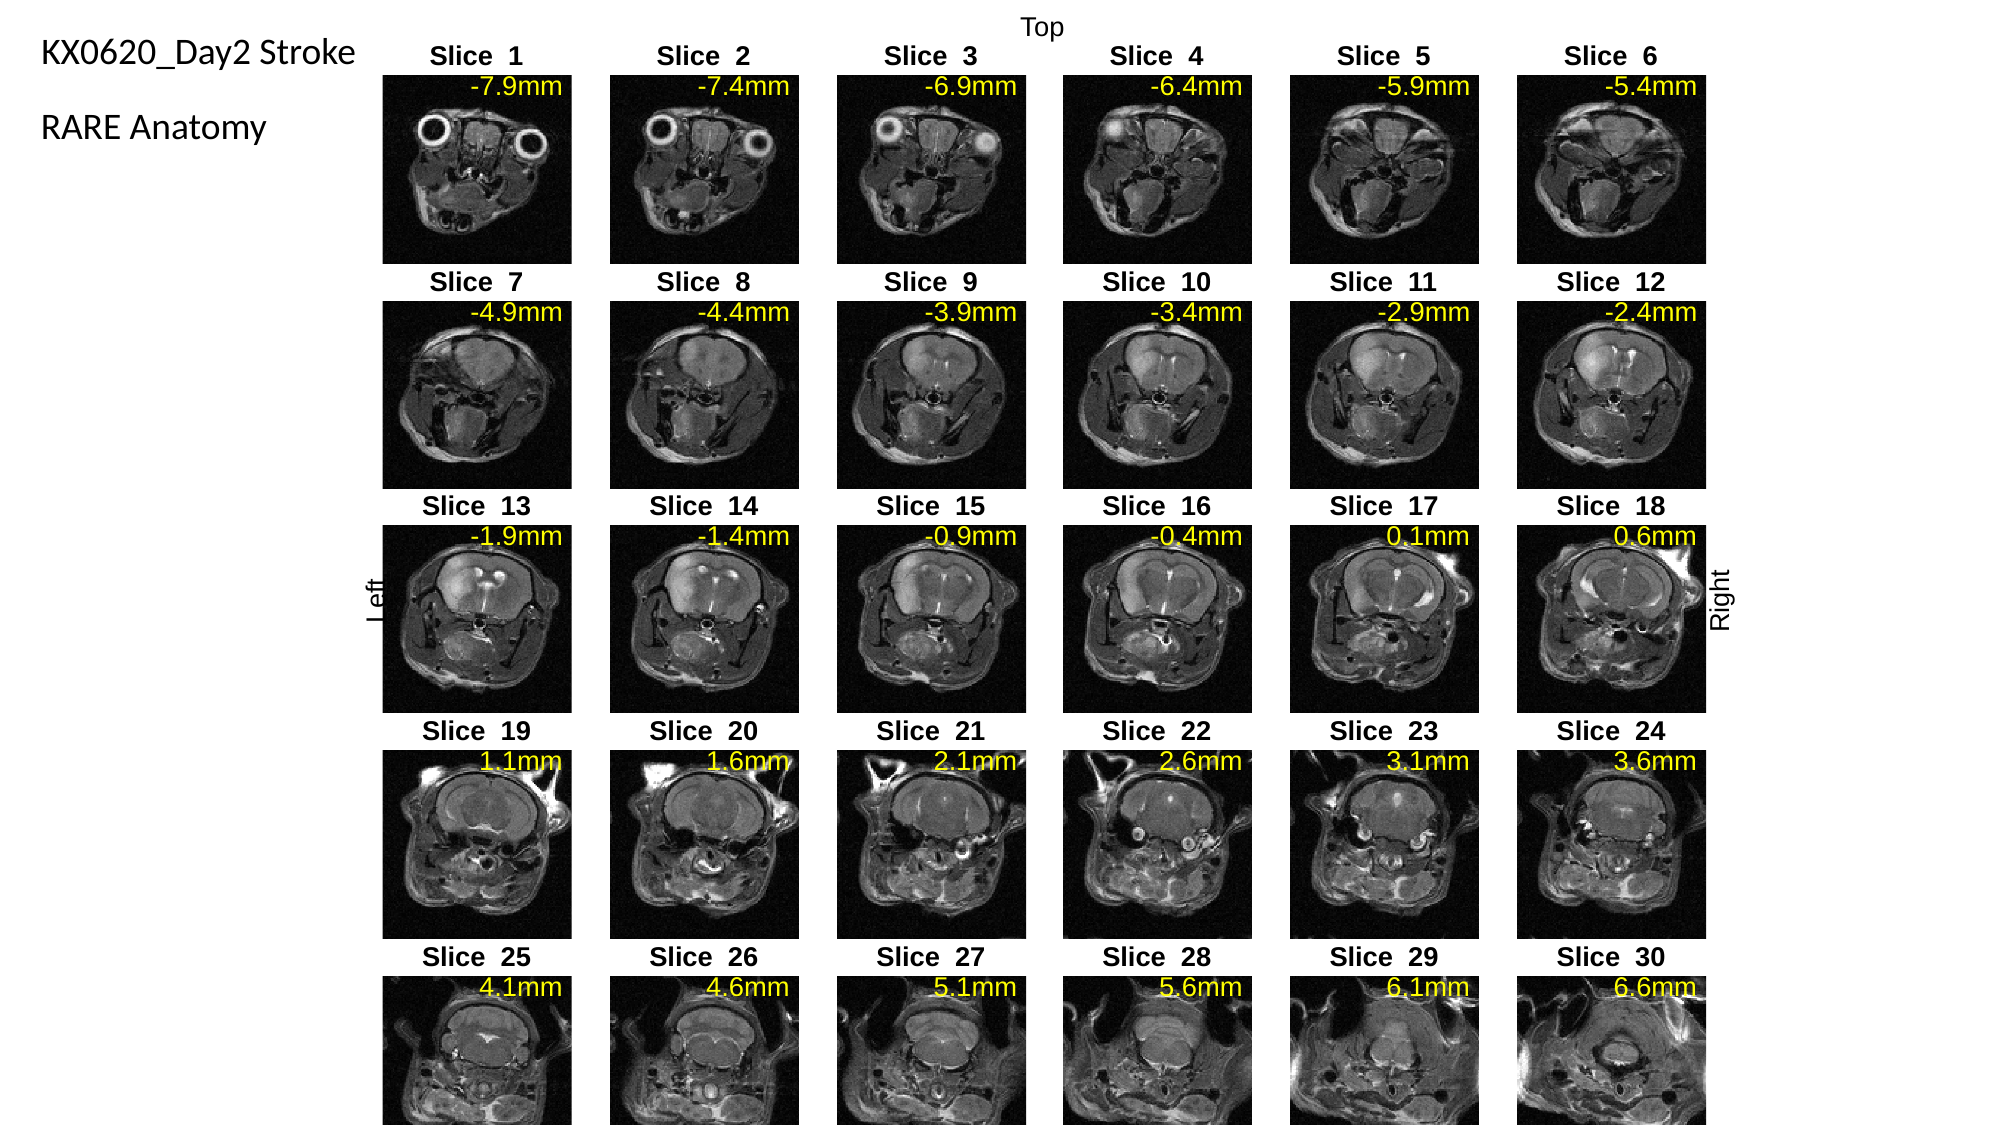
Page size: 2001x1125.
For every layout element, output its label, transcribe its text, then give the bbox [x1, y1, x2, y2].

text_box KX0620_Day2 Stroke [26, 19, 344, 79]
text_box RARE Anatomy [26, 94, 283, 155]
picture [344, 0, 1743, 1125]
